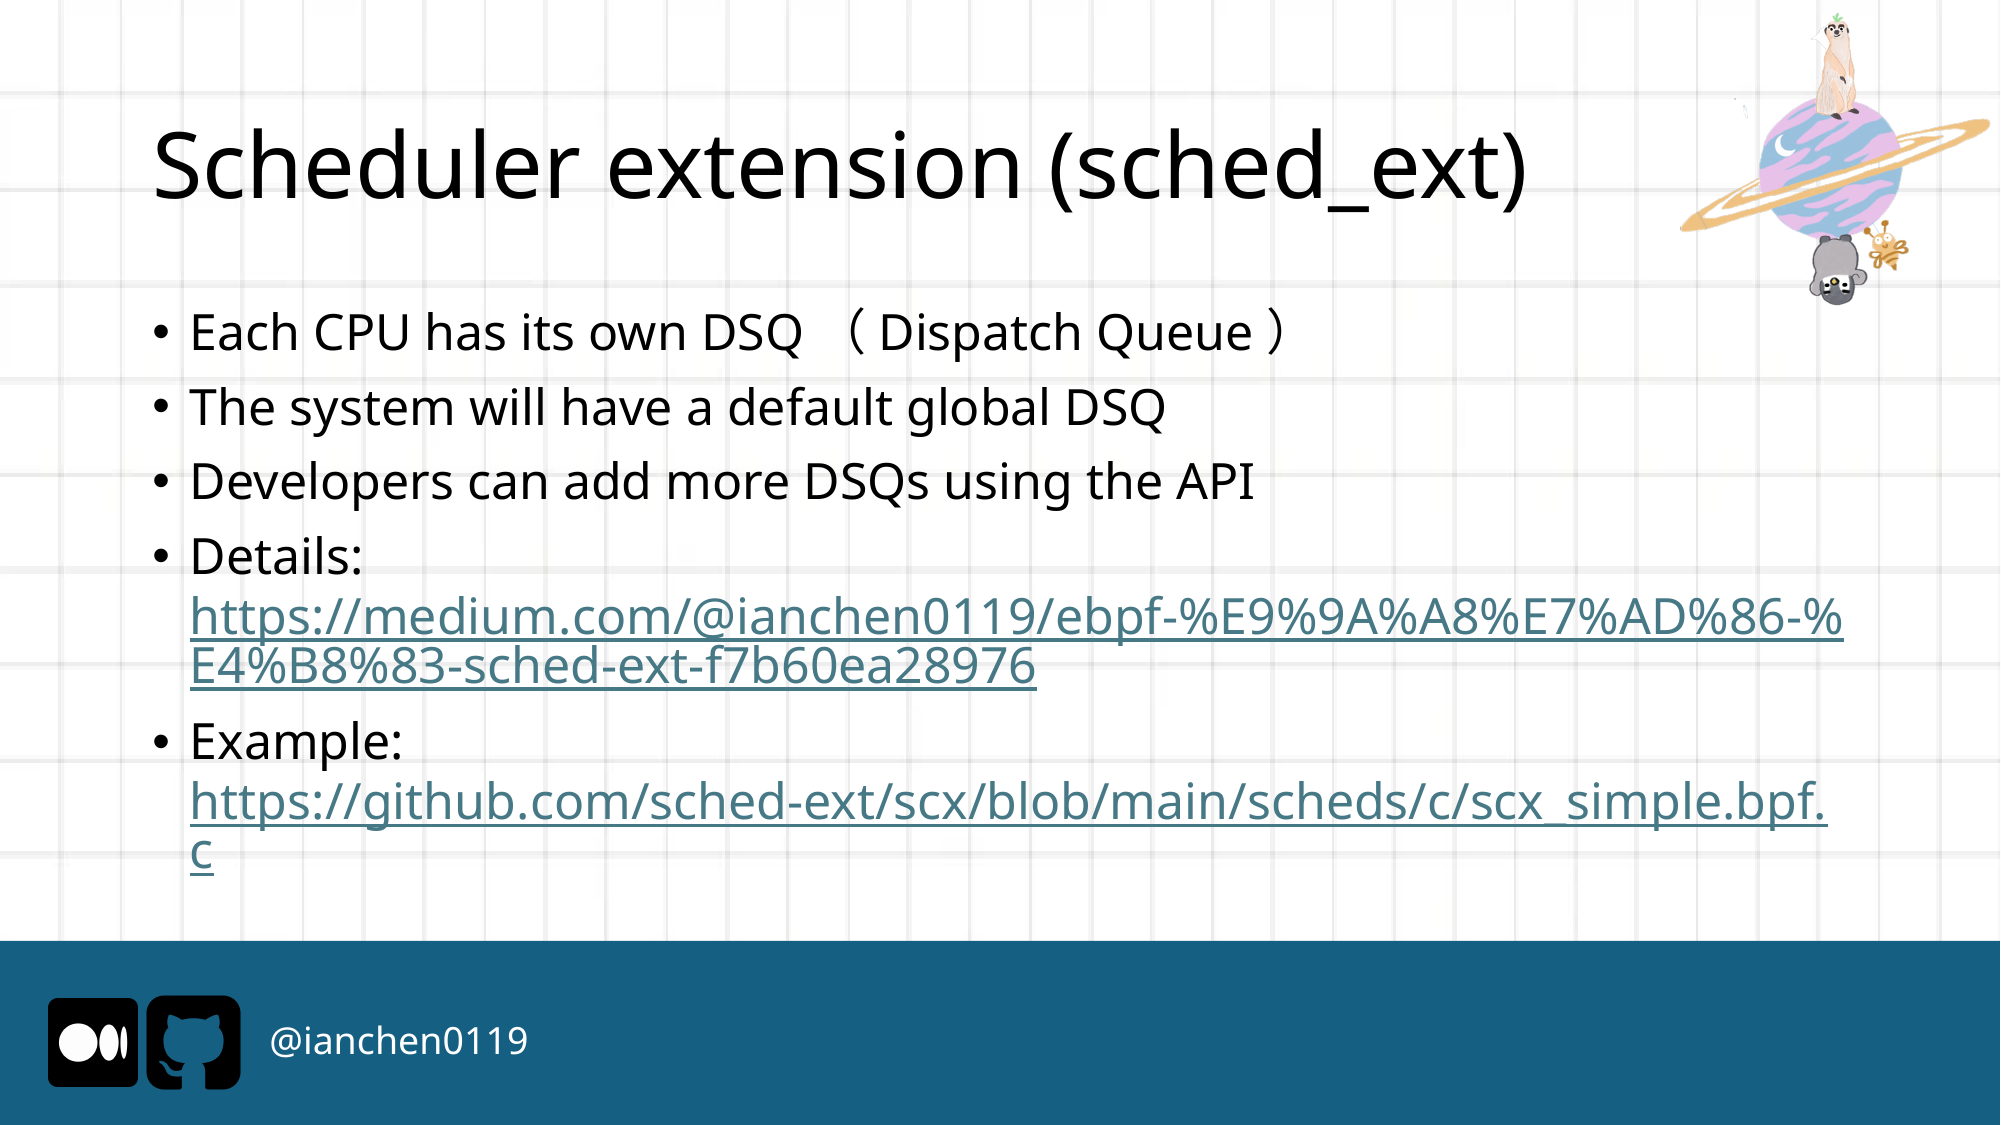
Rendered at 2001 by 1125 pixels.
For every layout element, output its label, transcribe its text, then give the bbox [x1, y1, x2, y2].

list Each CPU has its own DSQ（Dispatch Queue） The system will have a default global DSQ Developers can add more DSQs using the API Details: https://medium.com/@ianchen0119/ebpf-%E9%9A%A8%E7%AD%86-%E4%B8%83-sched-ext-f7b60ea28976 Example: https://github.com/sched-ext/scx/blob/main/scheds/c/scx_simple.bpf.c [137, 299, 1863, 1014]
picture [0, 0, 2001, 1125]
title Scheduler extension (sched_ext) [137, 59, 1863, 278]
picture [48, 998, 250, 1099]
